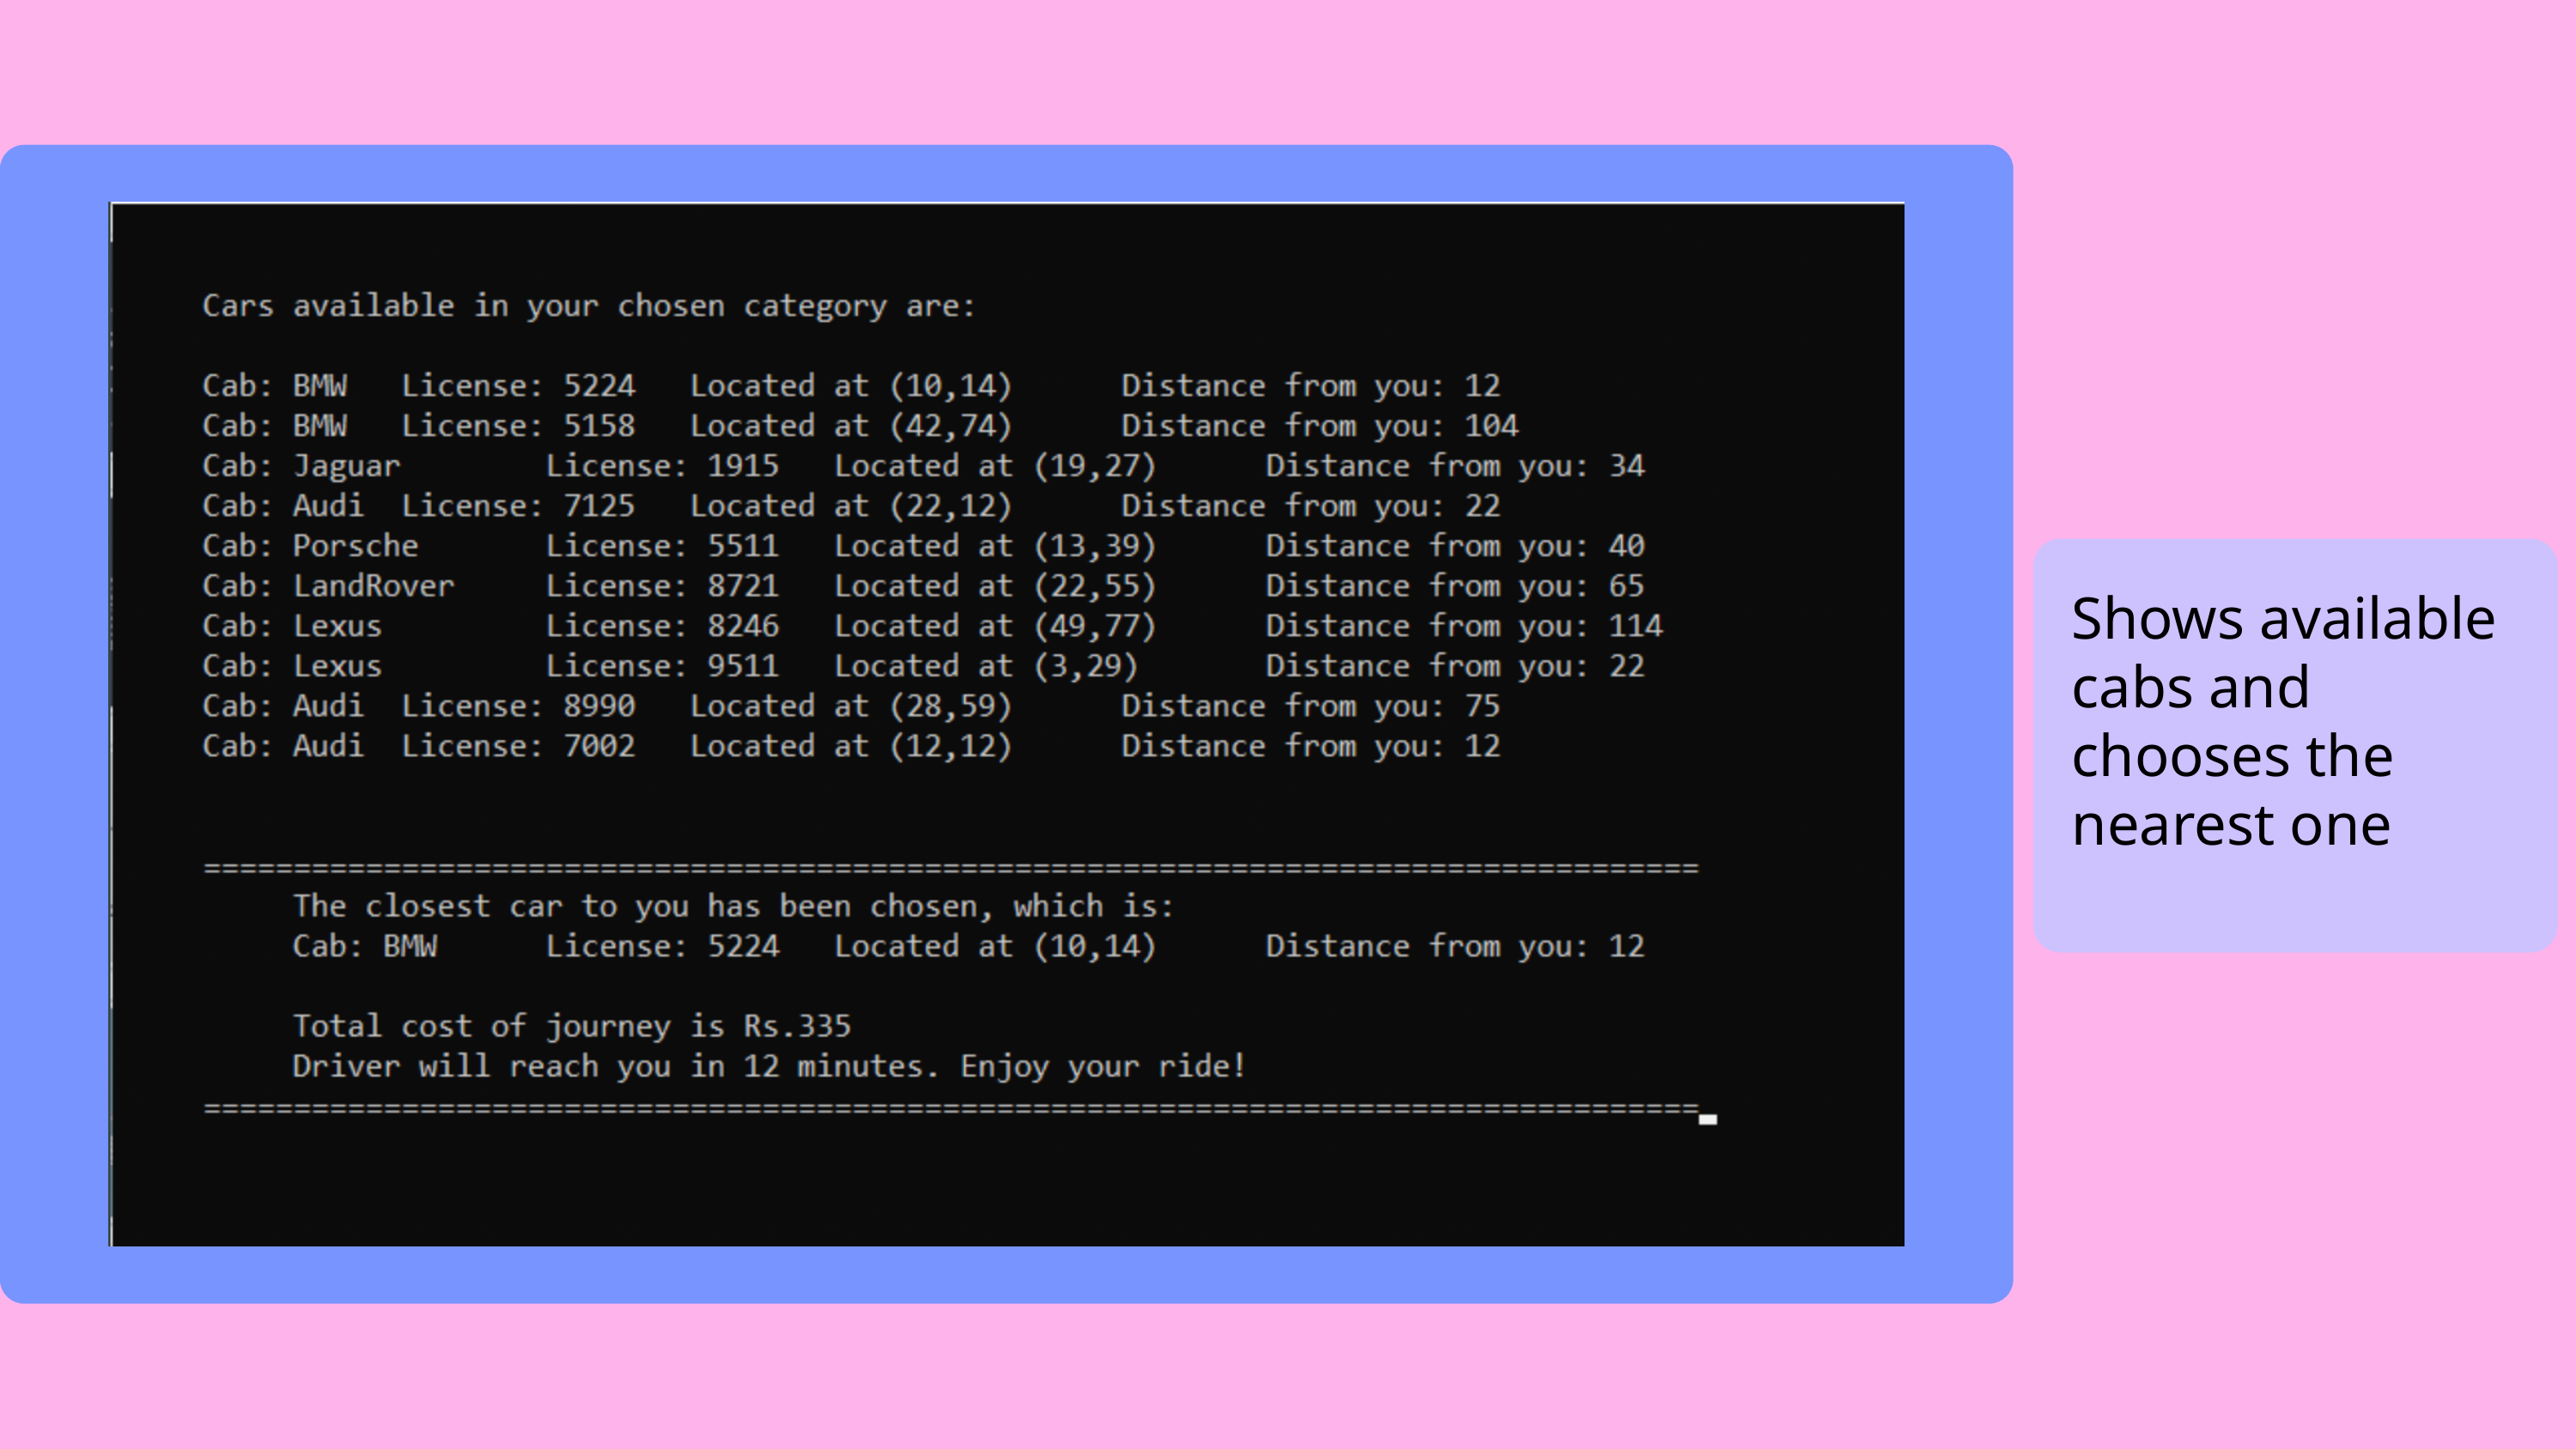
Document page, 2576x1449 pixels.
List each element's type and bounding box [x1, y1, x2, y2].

picture [108, 202, 1905, 1247]
text_box [2032, 538, 2558, 953]
text_box [0, 144, 2014, 1304]
